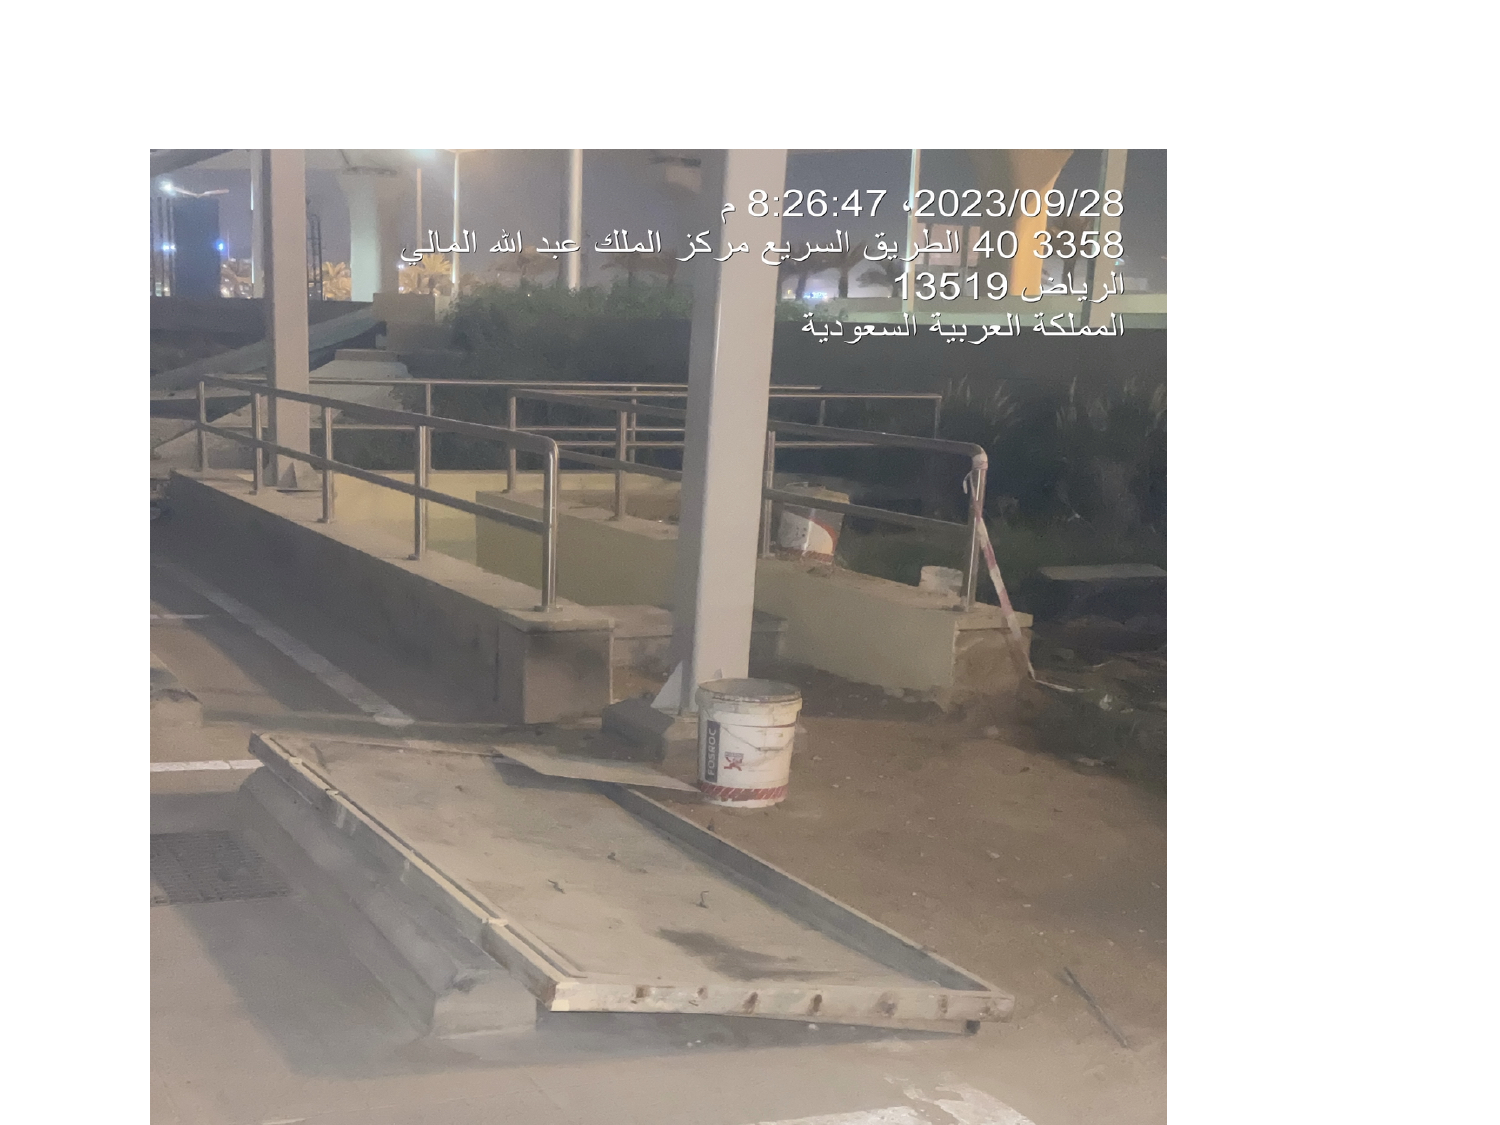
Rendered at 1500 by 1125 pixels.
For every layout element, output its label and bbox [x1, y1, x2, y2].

picture [149, 149, 1168, 1125]
